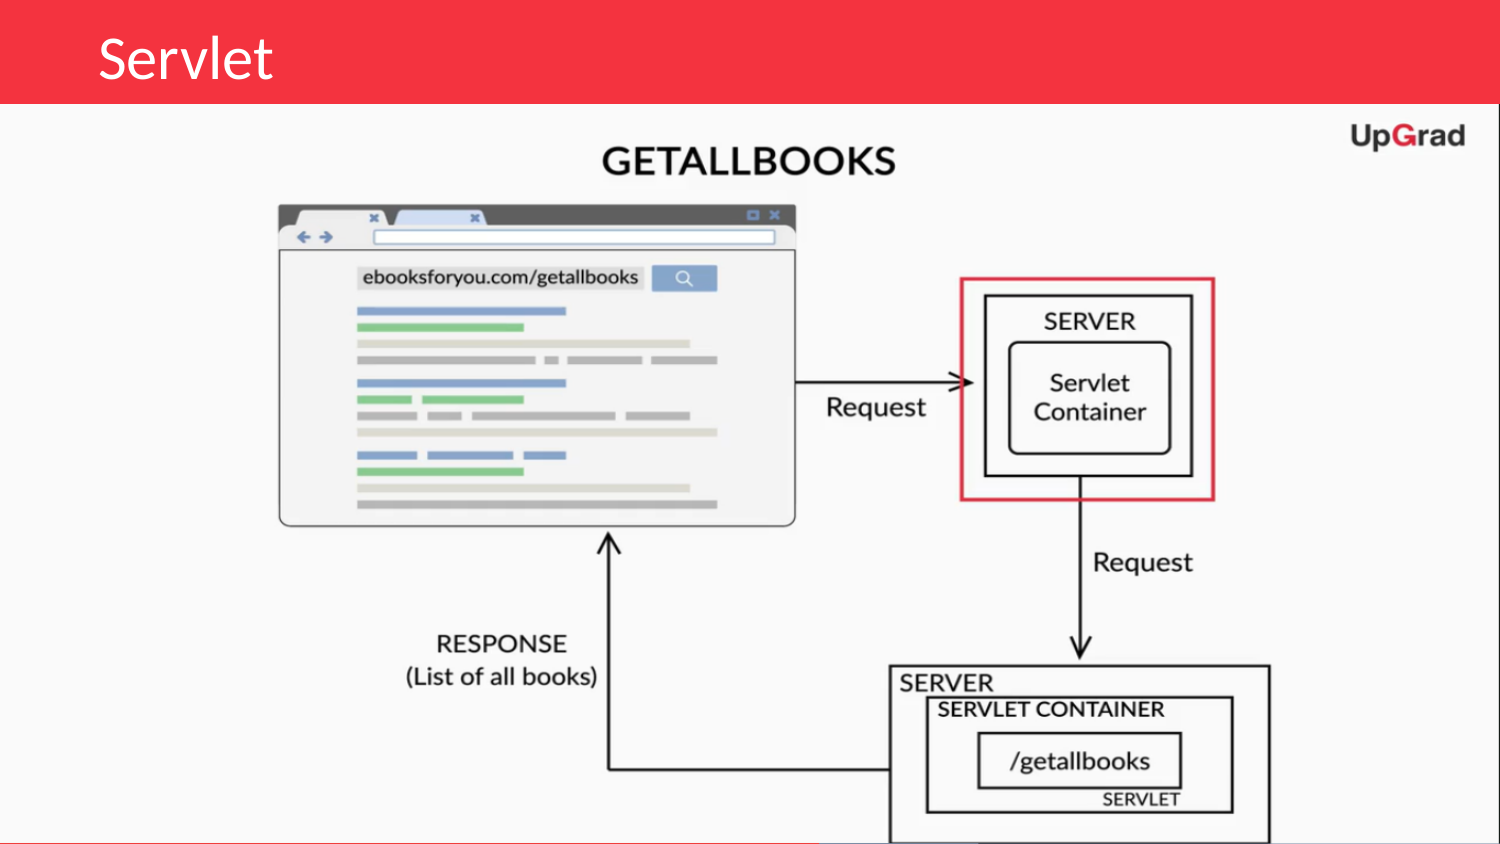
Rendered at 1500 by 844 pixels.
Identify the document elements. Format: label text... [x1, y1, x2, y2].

text_box [0, 0, 1500, 103]
text_box Servlet [83, 2, 1289, 102]
picture [0, 104, 1500, 844]
